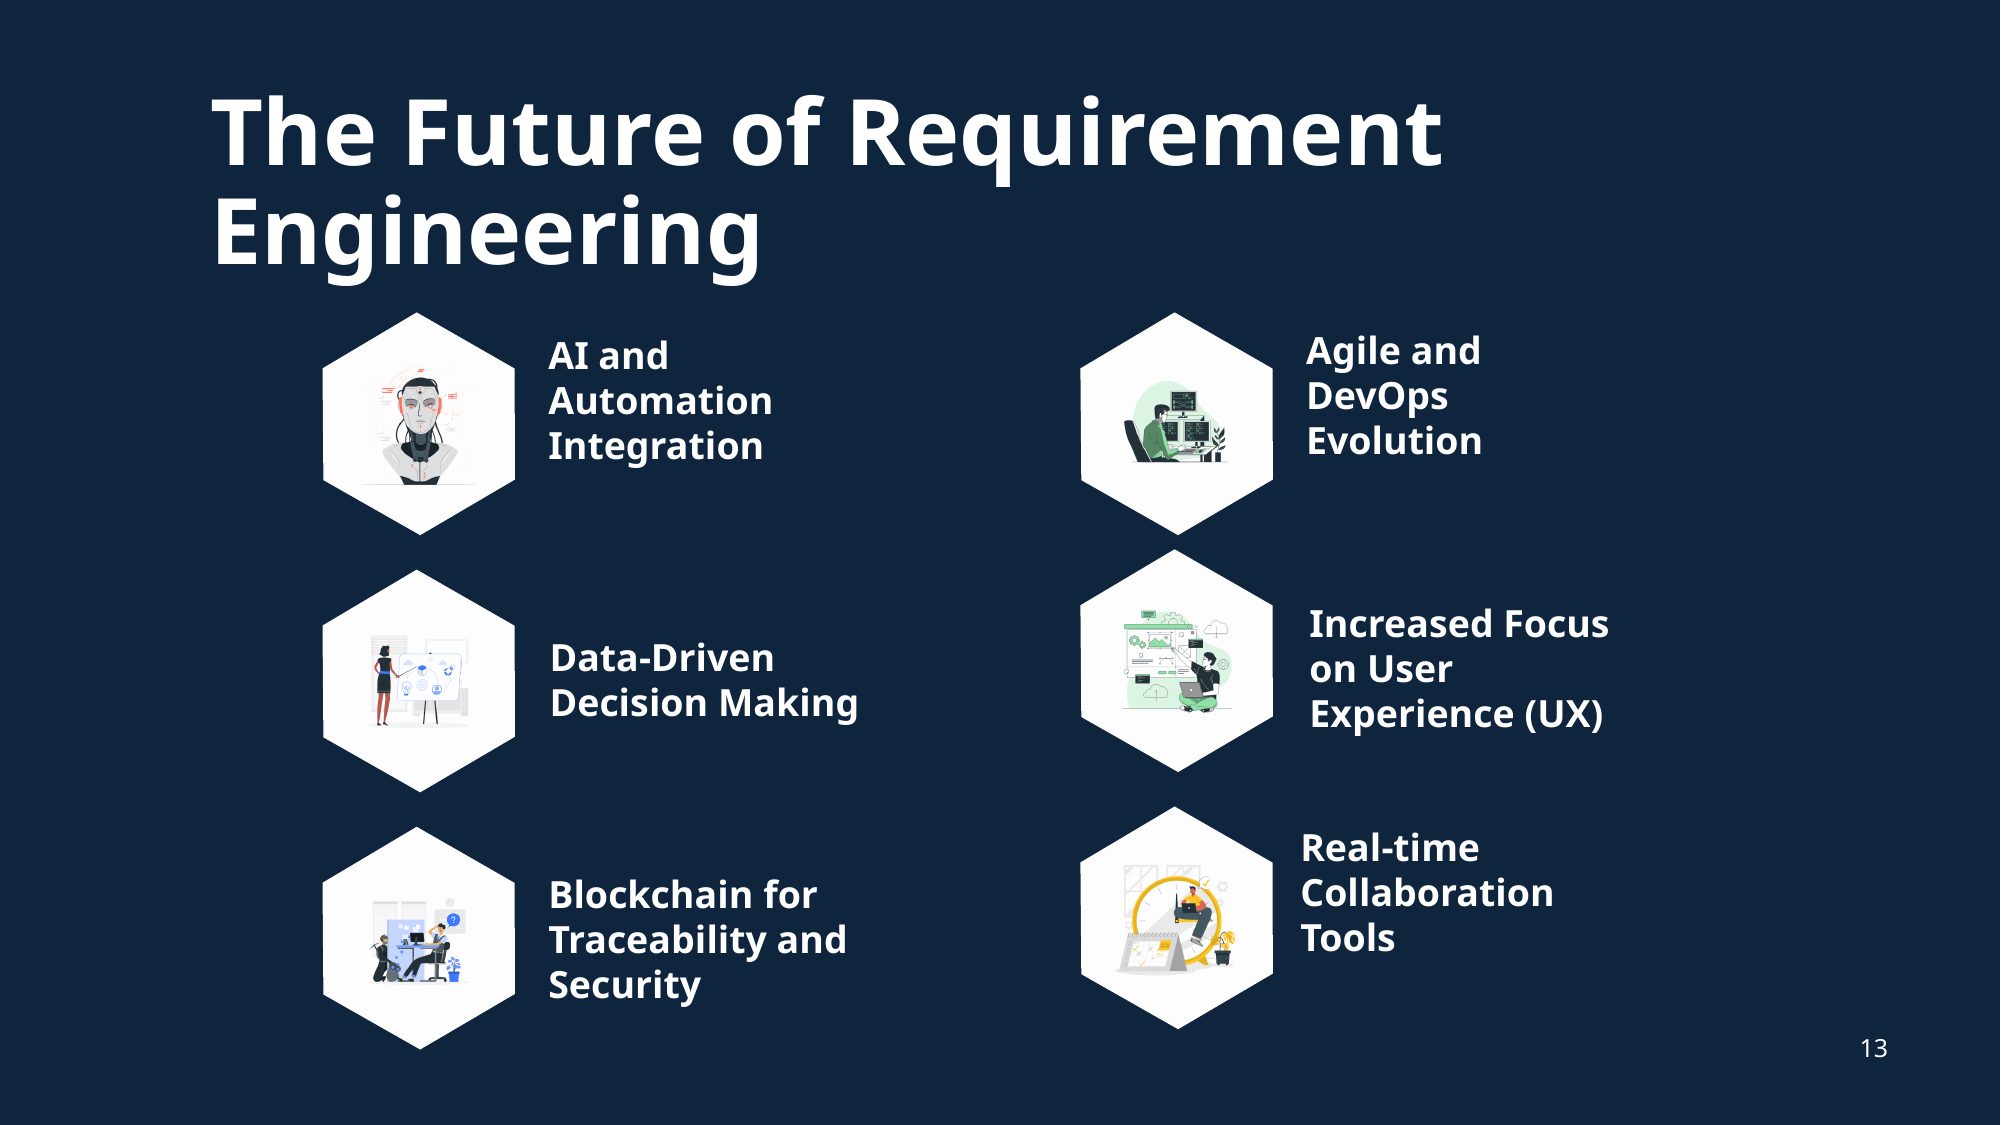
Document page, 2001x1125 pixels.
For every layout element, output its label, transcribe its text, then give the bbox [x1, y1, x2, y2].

list Agile and DevOps Evolution [1291, 386, 1636, 470]
list AI and Automation Integration [533, 371, 909, 475]
list Blockchain for Traceability and Security [533, 862, 878, 1014]
picture [1080, 312, 1273, 536]
list Real-time Collaboration Tools [1285, 862, 1630, 967]
text_box 13 [1836, 1019, 1912, 1080]
picture [322, 569, 515, 793]
picture [322, 826, 515, 1050]
picture [1080, 549, 1273, 773]
title The Future of Requirement Engineering [195, 78, 1805, 264]
list Data-Driven Decision Making [534, 630, 895, 732]
picture [1080, 806, 1273, 1030]
picture [322, 312, 515, 536]
list Increased Focus on User Experience (UX) [1294, 604, 1639, 743]
